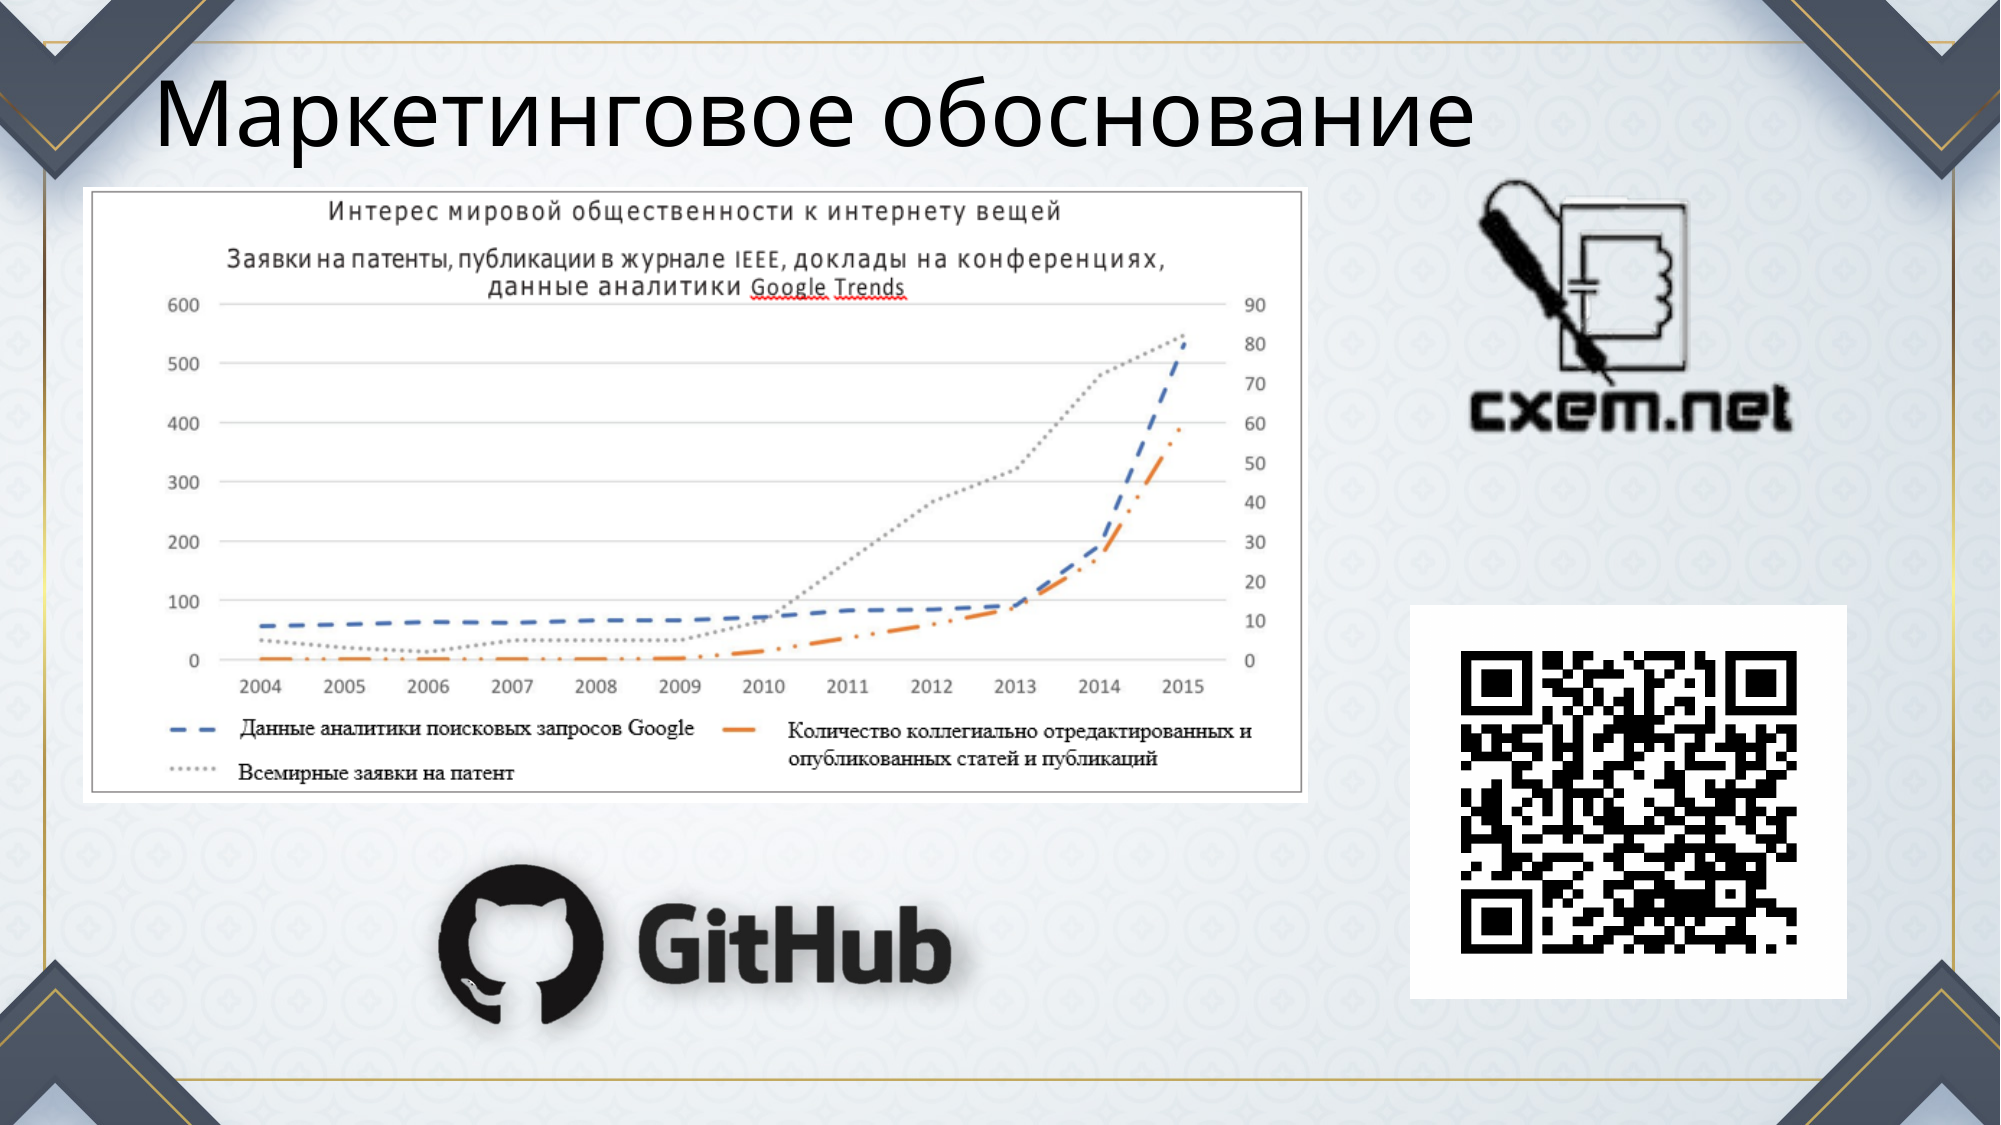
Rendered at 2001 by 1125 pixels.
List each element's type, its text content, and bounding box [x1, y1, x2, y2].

picture [0, 0, 2001, 1125]
text_box Маркетинговое обоснование [137, 59, 1863, 278]
